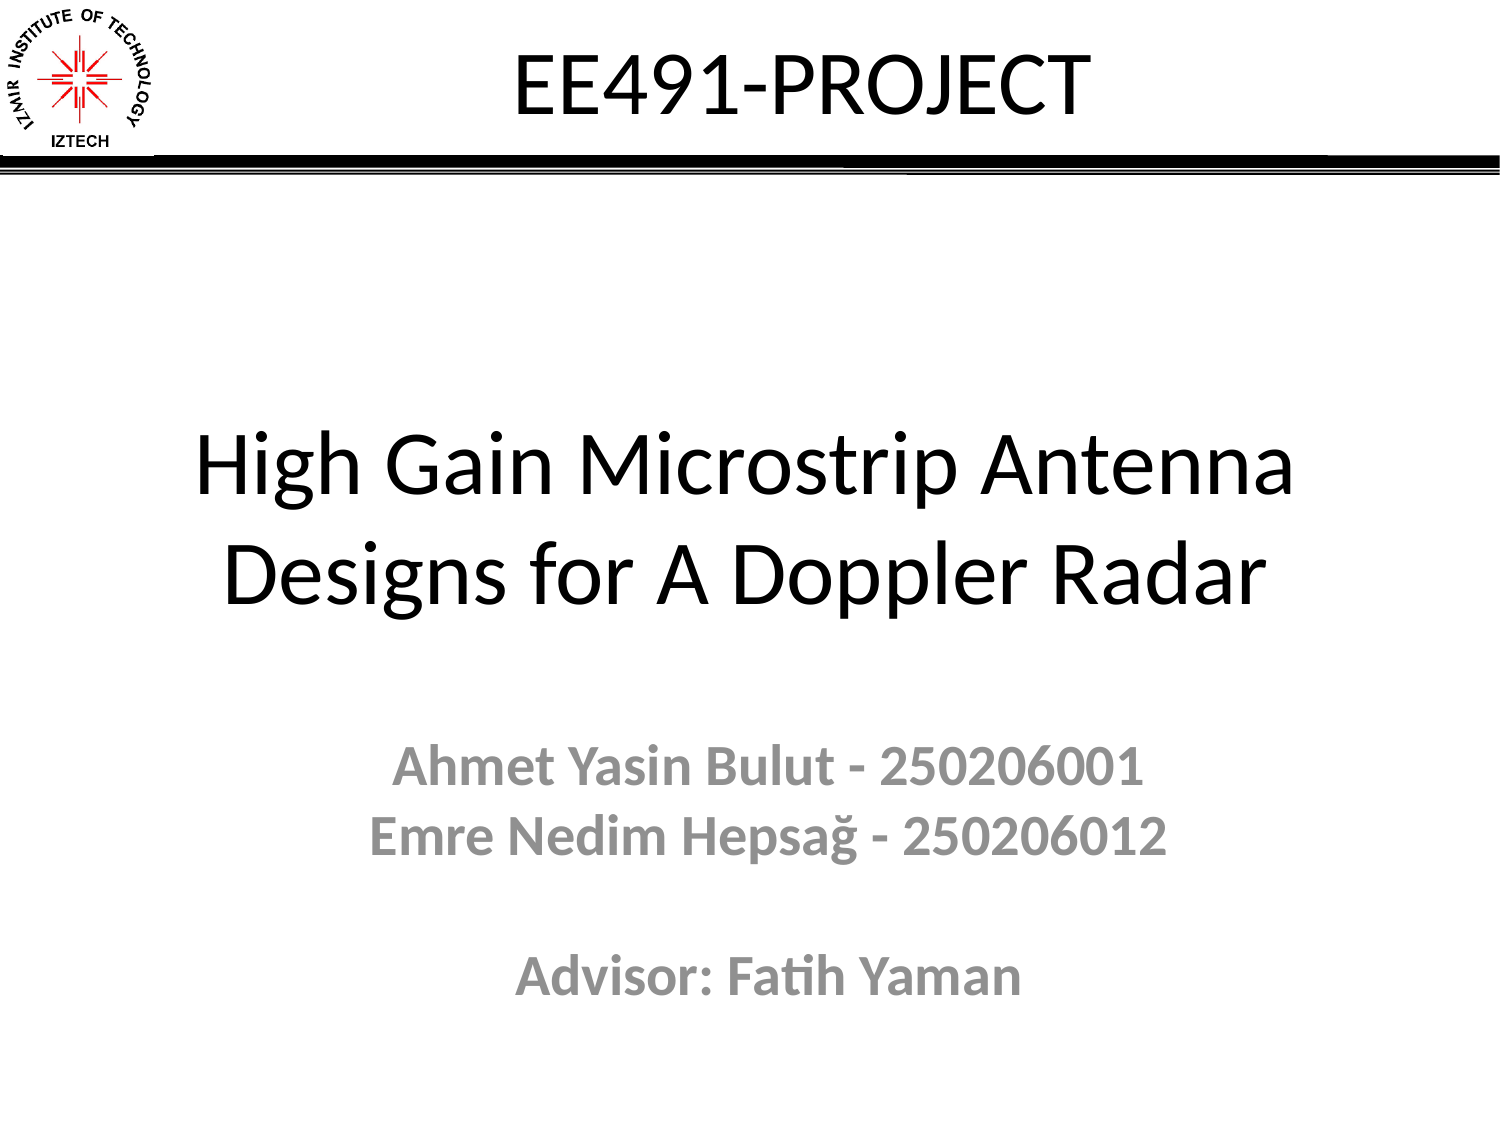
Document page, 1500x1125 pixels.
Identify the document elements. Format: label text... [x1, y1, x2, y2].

title High Gain Microstrip Antenna Designs for A Doppler Radar [108, 404, 1384, 621]
picture [3, 5, 154, 156]
text_box EE491-PROJECT [165, 12, 1441, 144]
text_box Ahmet Yasin Bulut - 250206001 Emre Nedim Hepsağ - 250206012 Advisor: Fatih Yaman [322, 719, 1216, 1014]
